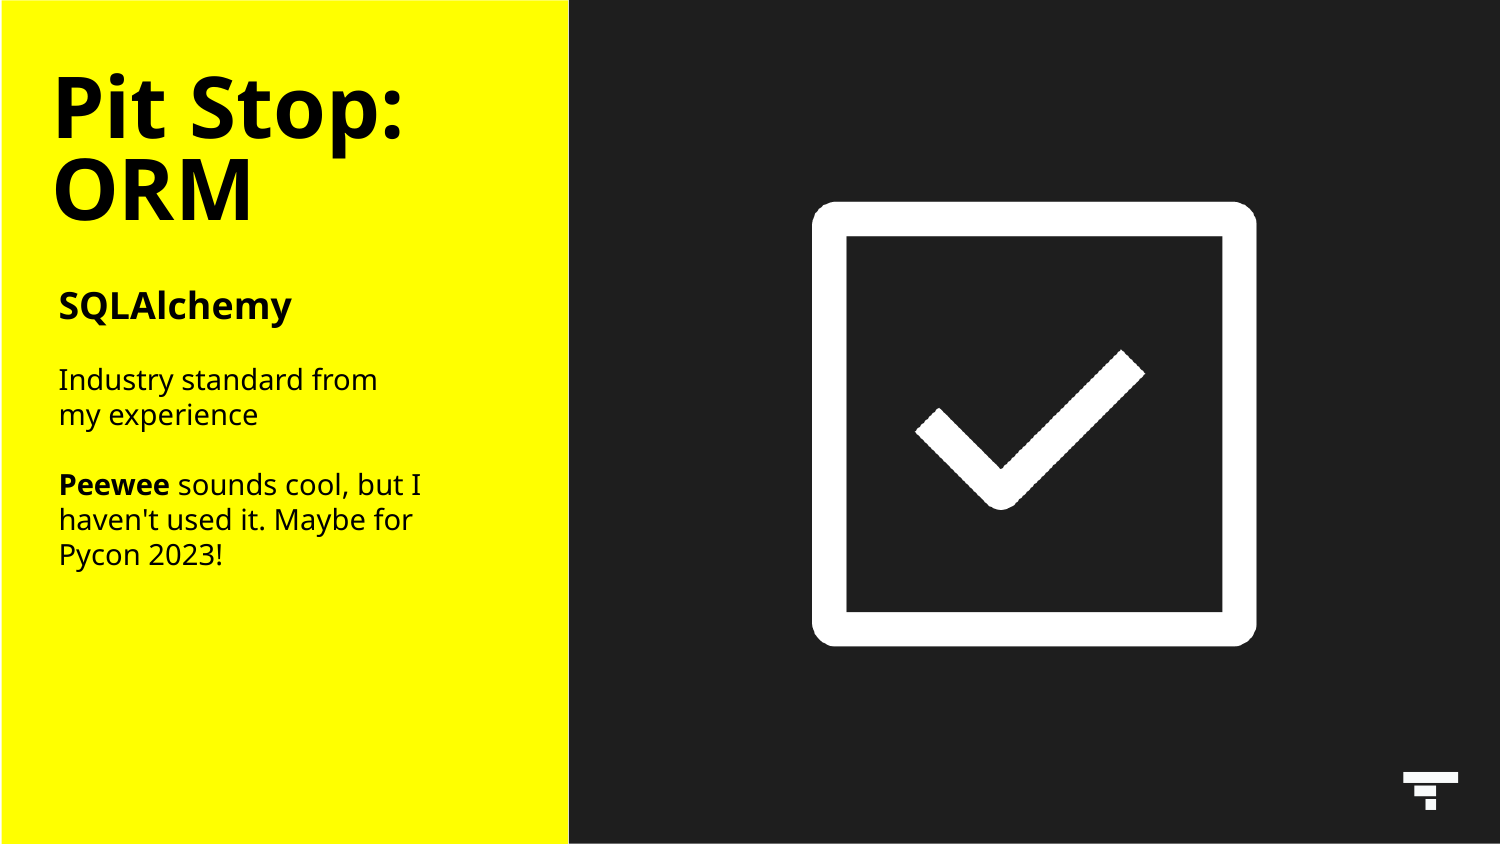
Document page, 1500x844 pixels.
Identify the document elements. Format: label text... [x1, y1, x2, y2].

text_box [1, 0, 568, 844]
text_box [568, 0, 1500, 844]
title Pit Stop: ORM [51, 72, 528, 429]
picture [1397, 766, 1467, 817]
picture [777, 167, 1292, 680]
list SQLAlchemy Industry standard from my experience Peewee sounds cool, but I haven't used it. Maybe for Pycon 2023! [58, 281, 428, 687]
